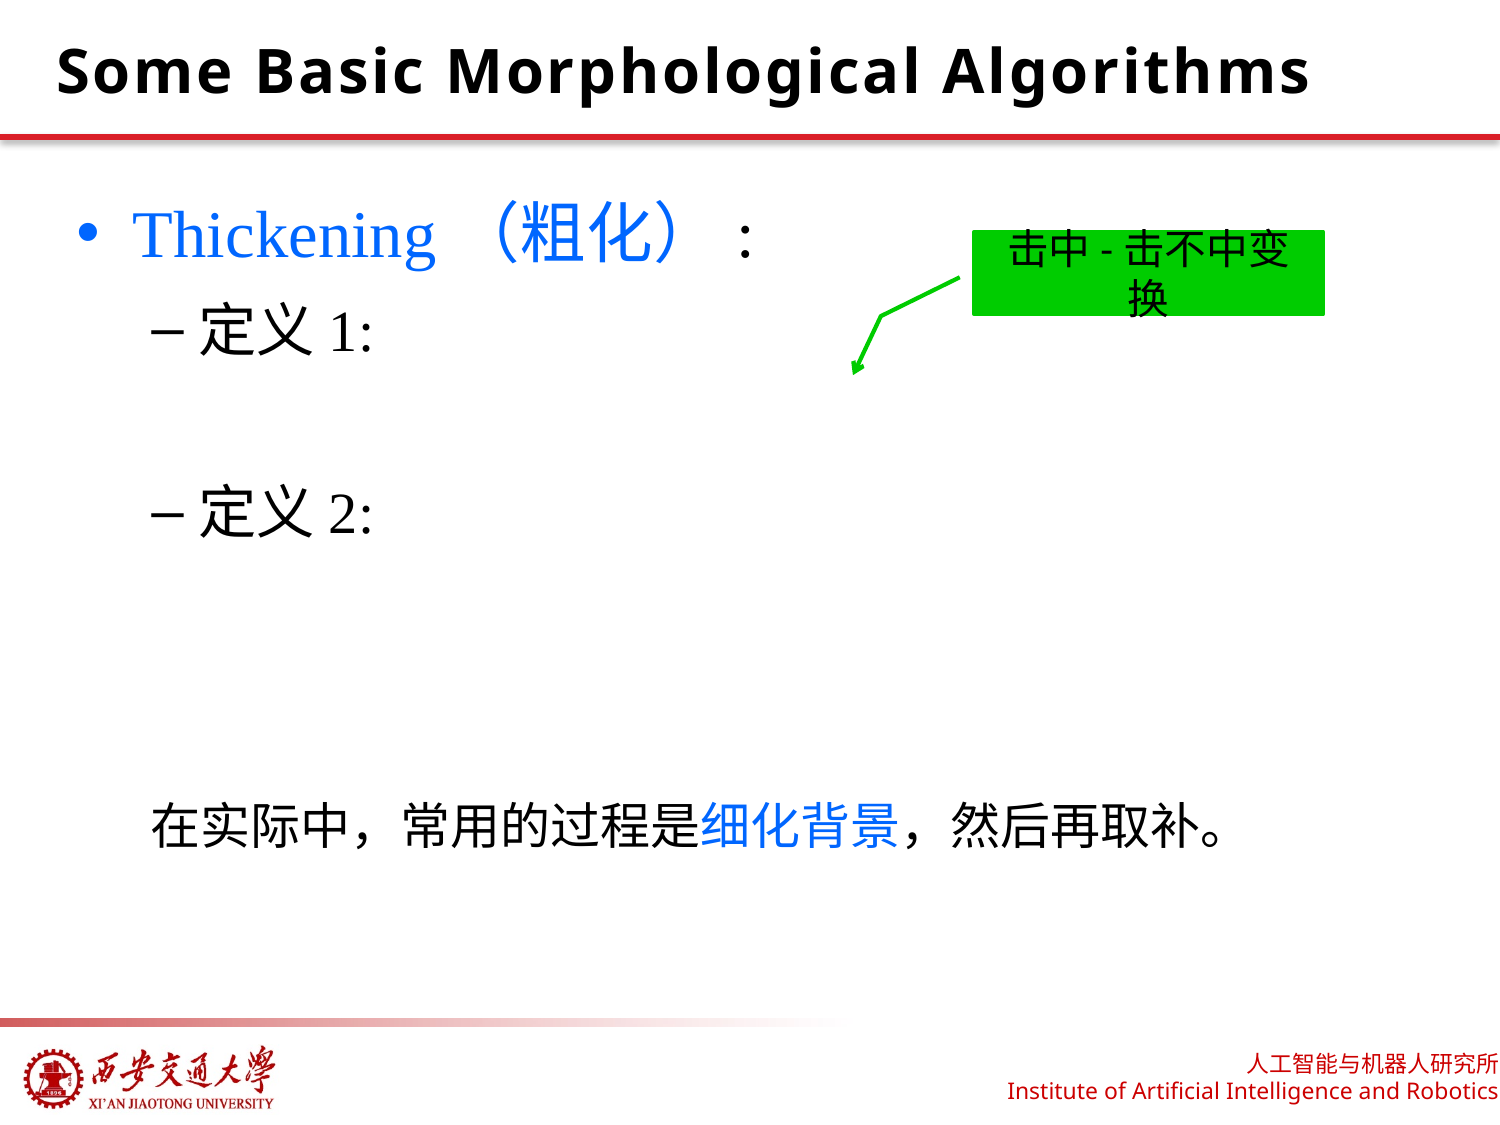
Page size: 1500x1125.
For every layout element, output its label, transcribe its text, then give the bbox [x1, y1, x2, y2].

title Some Basic Morphological Algorithms [41, 0, 1447, 138]
picture [20, 1044, 281, 1115]
text_box 击中-击不中变换 [851, 275, 961, 376]
picture [0, 1018, 934, 1027]
text_box 在实际中，常用的过程是细化背景，然后再取补。 [135, 786, 1341, 862]
text_box 击中-击不中变换 [972, 230, 1325, 316]
